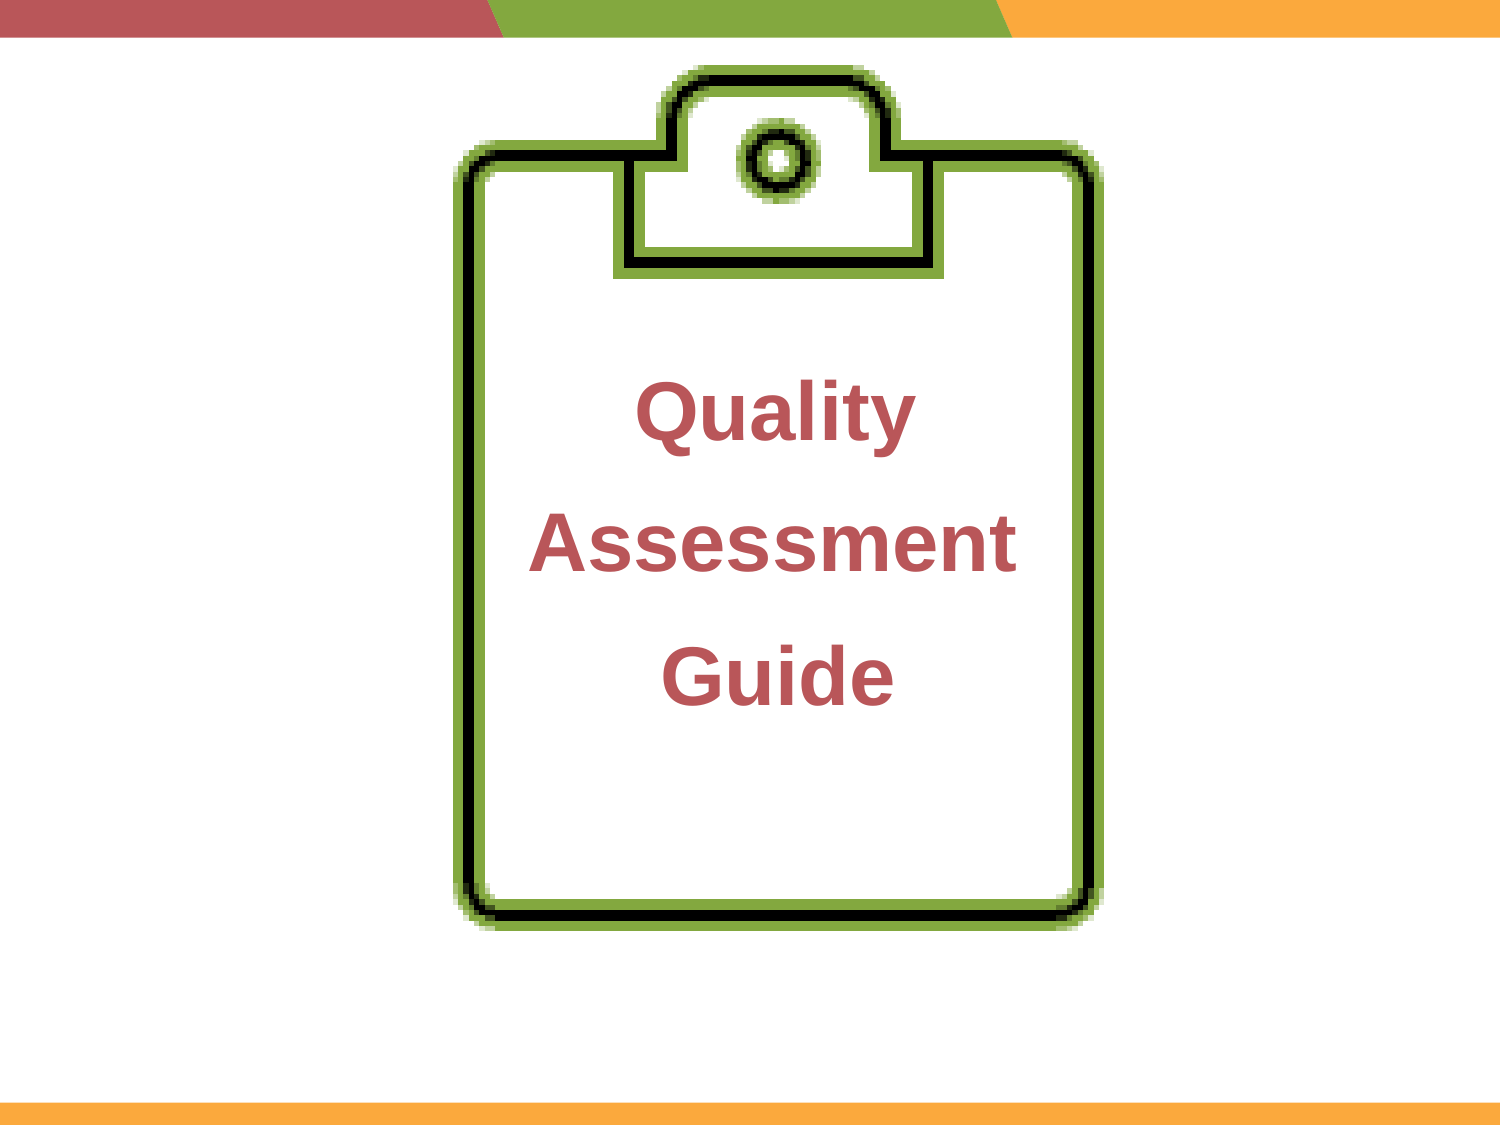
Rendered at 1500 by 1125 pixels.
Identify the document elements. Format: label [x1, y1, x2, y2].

picture [266, 0, 1292, 1012]
